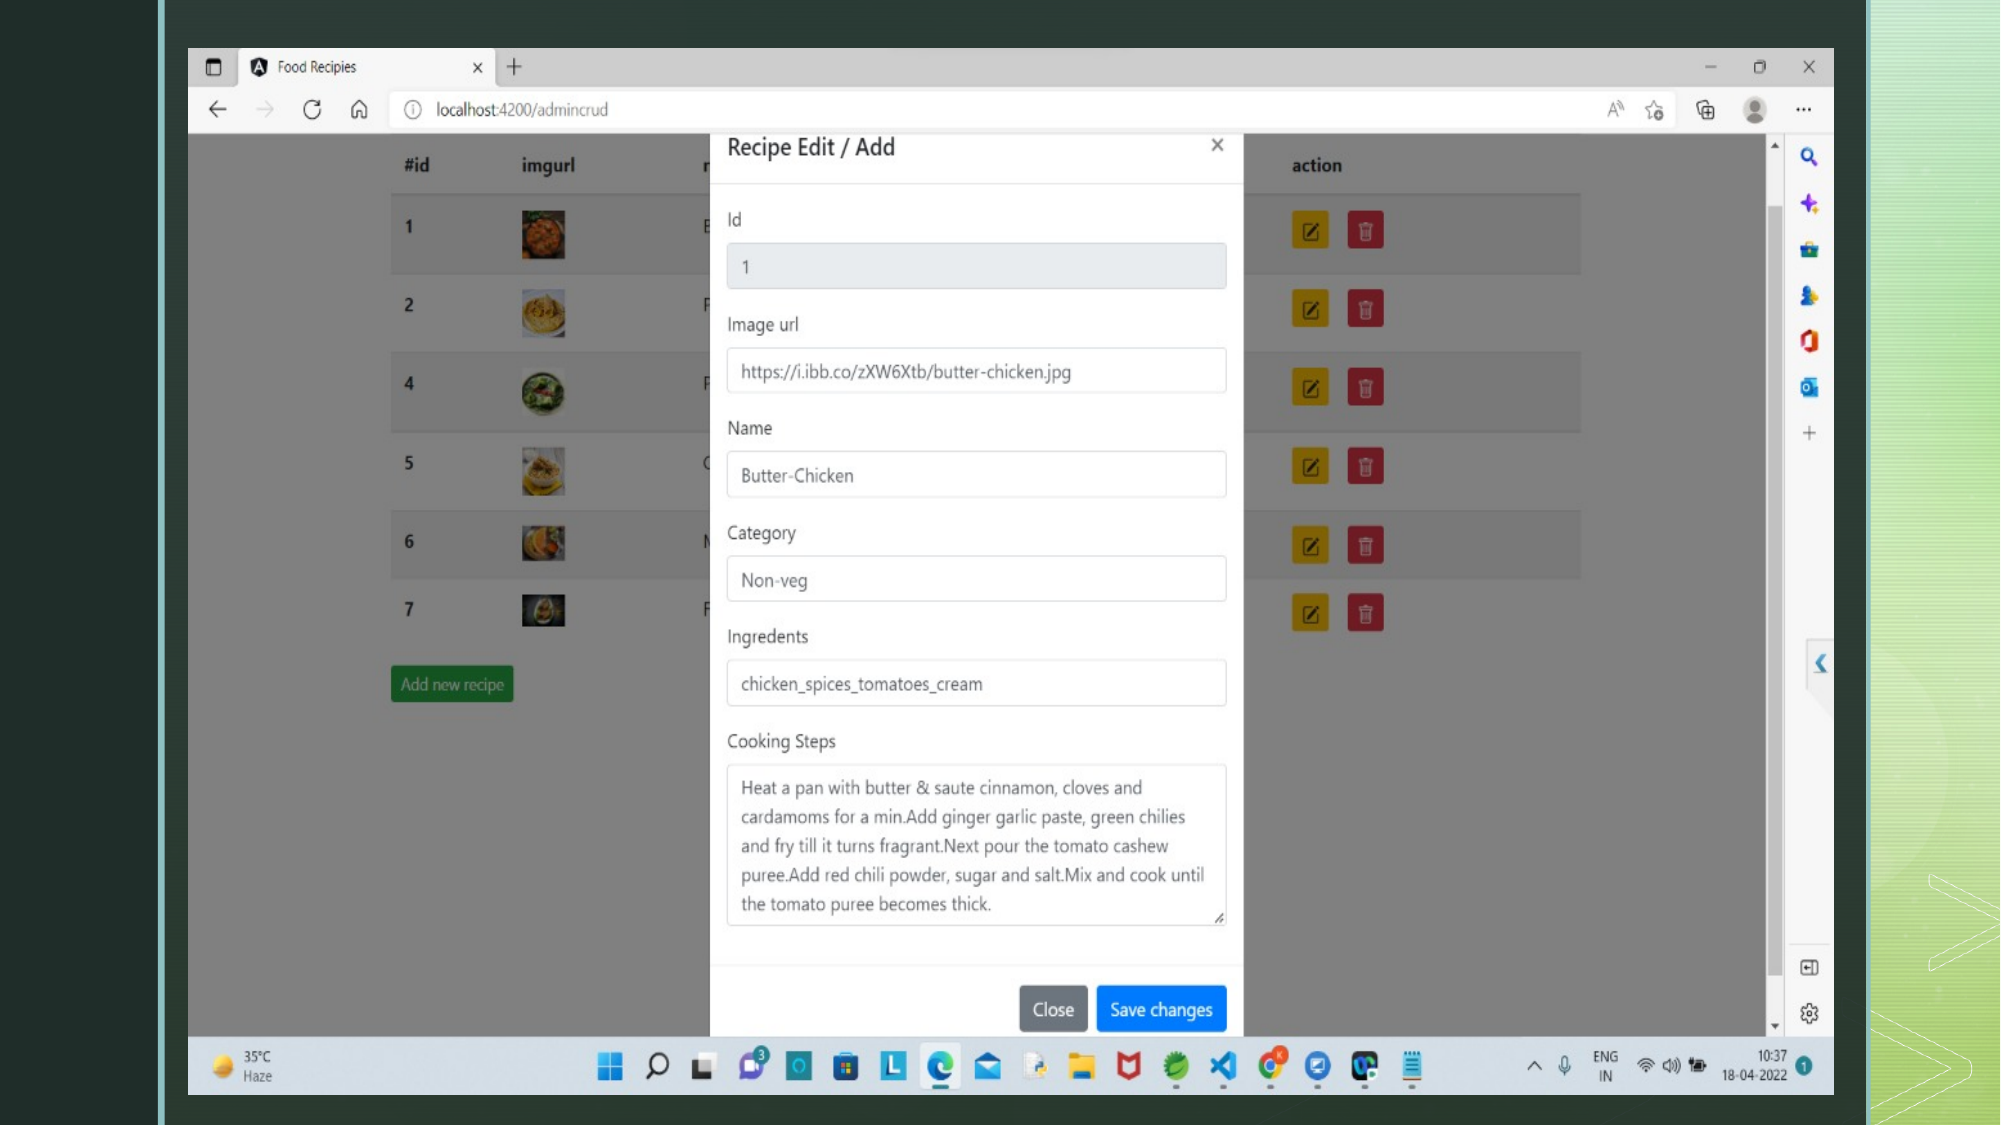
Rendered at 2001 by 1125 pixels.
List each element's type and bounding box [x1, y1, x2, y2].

picture [188, 48, 1835, 1095]
picture [1871, 0, 2001, 1125]
